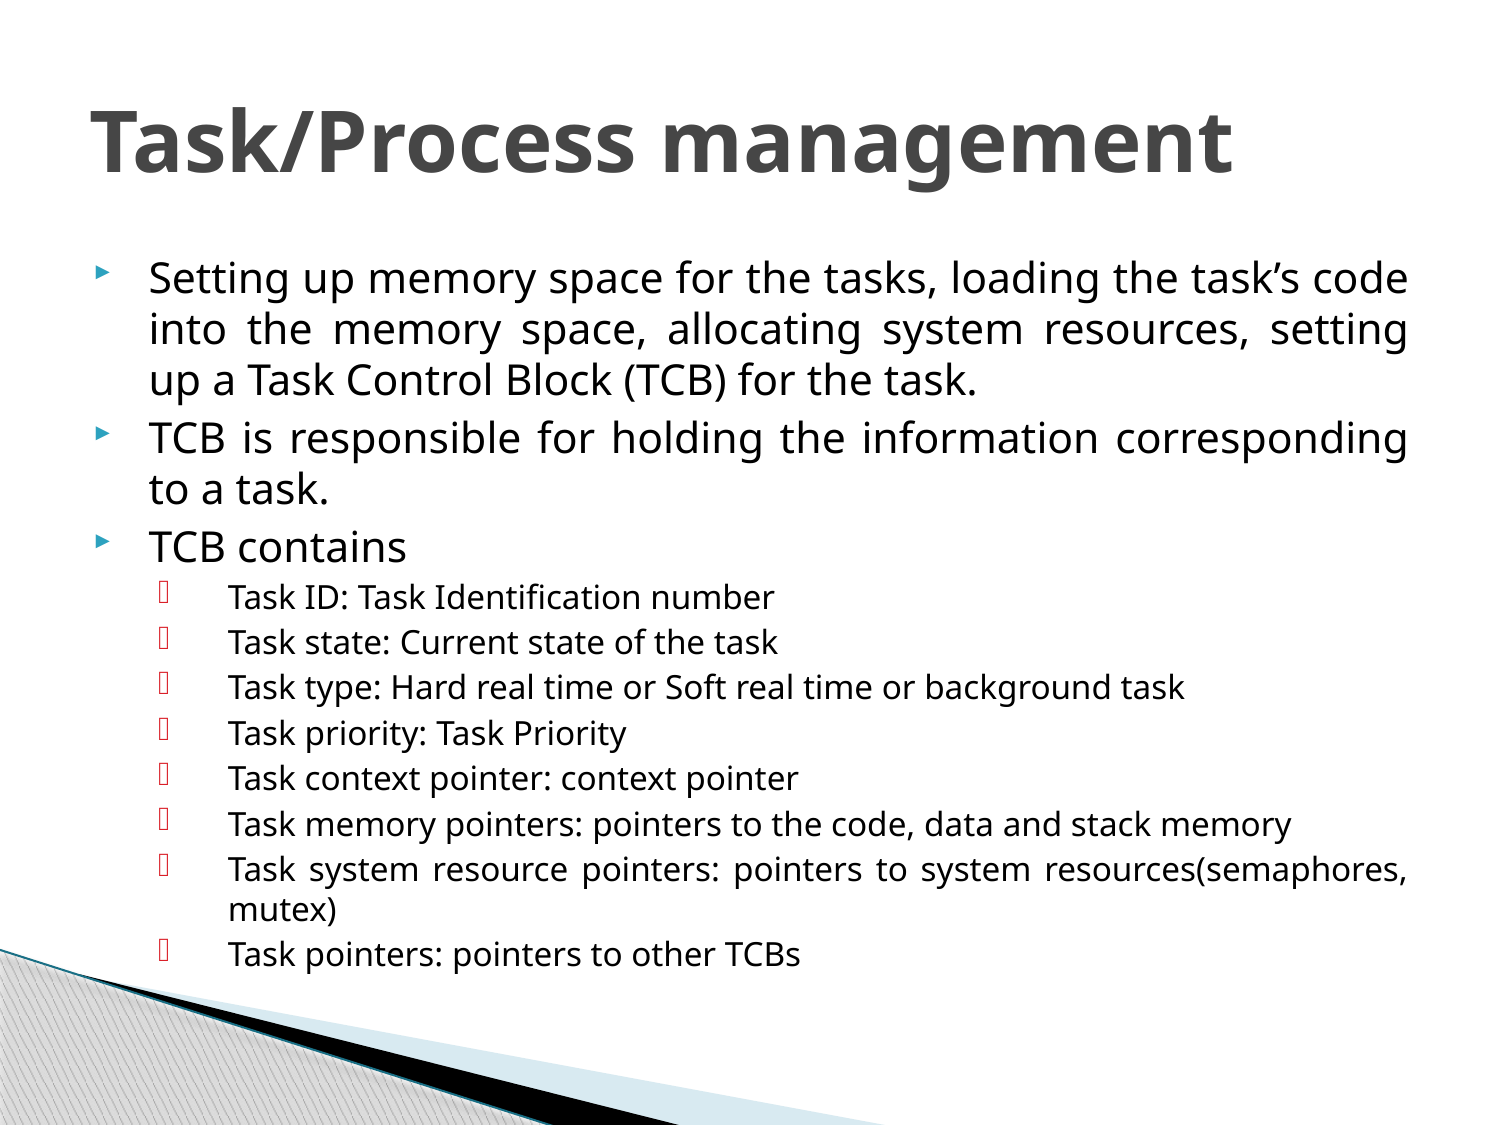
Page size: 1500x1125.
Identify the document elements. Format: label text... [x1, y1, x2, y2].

title Task/Process management [75, 45, 1425, 233]
list Setting up memory space for the tasks, loading the task’s code into the memory space, allocating system resources, setting up a Task Control Block (TCB) for the task. TCB is responsible for holding the information corresponding to a task. TCB contains Task ID: Task Identification number Task state: Current state of the task Task type: Hard real time or Soft real time or background task Task priority: Task Priority Task context pointer: context pointer Task memory pointers: pointers to the code, data and stack memory Task system resource pointers: pointers to system resources(semaphores, mutex) Task pointers: pointers to other TCBs [75, 243, 1425, 986]
